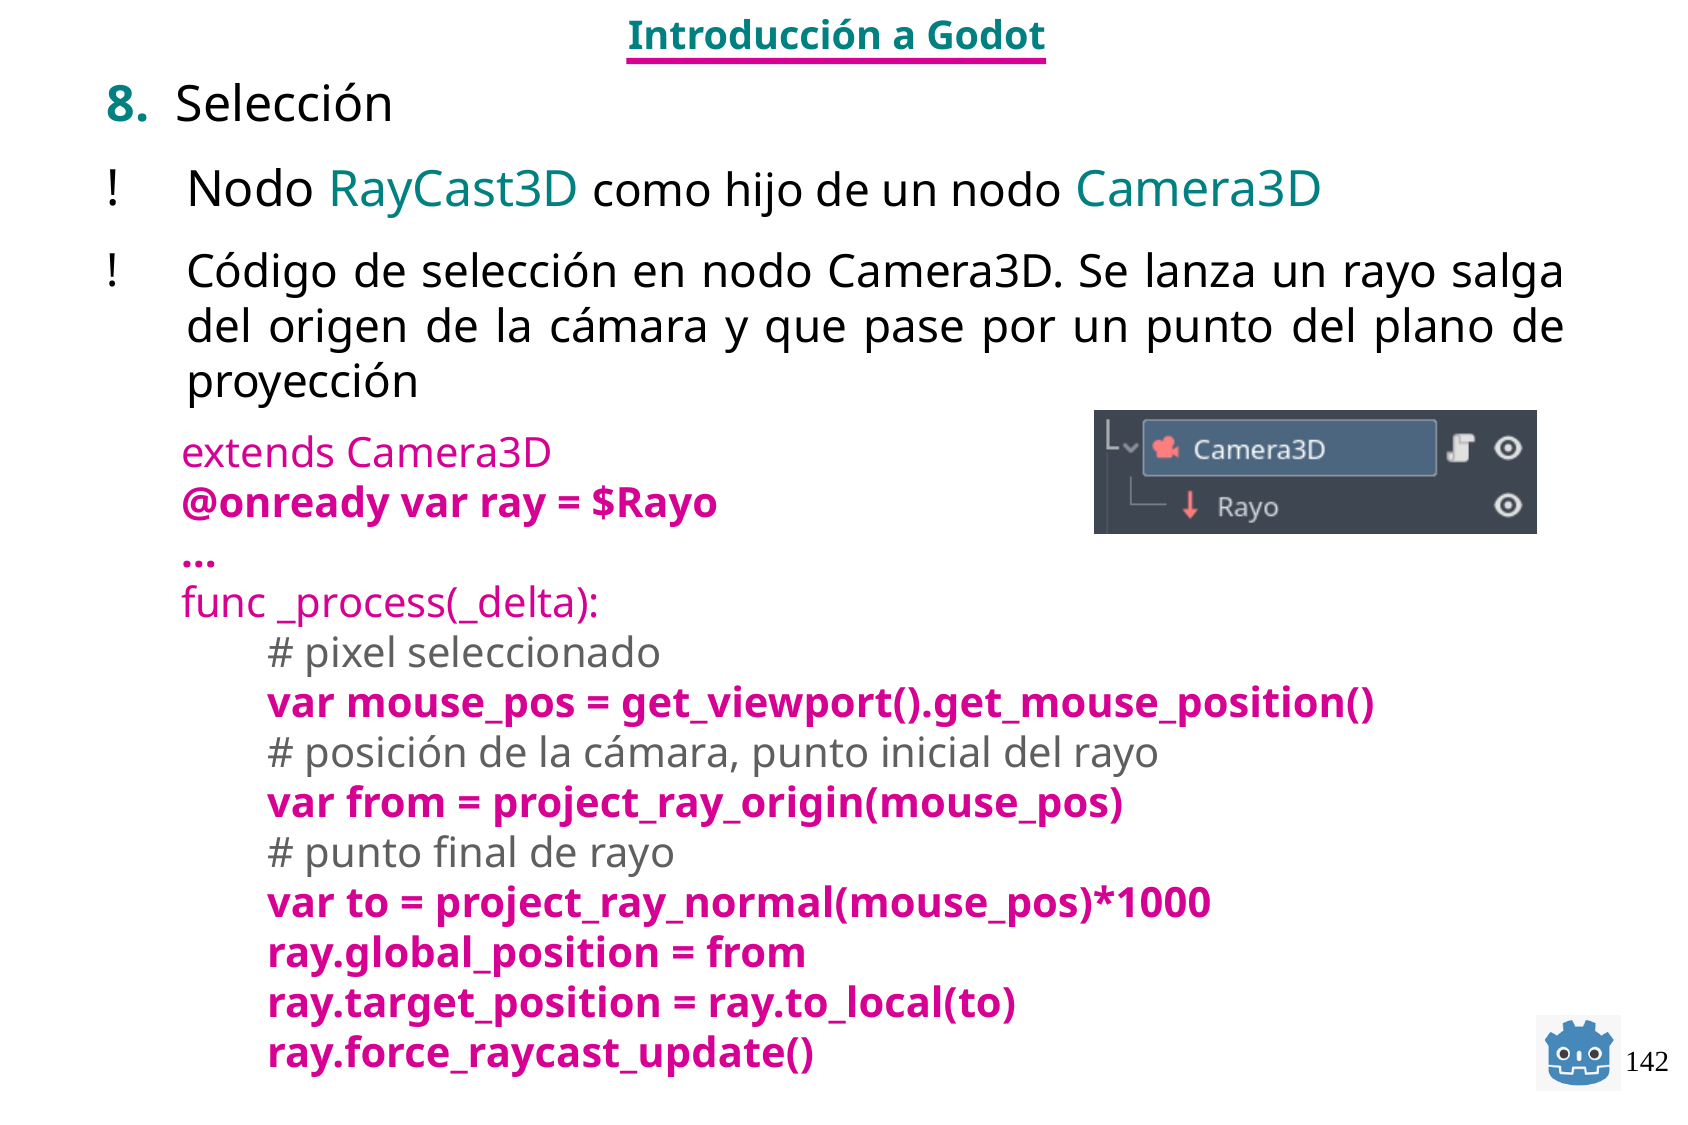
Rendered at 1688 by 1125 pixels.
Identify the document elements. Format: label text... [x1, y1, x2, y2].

picture [1094, 410, 1537, 534]
slide_number 142 [1489, 1034, 1685, 1110]
text_box Introducción a Godot [149, 0, 1525, 62]
text_box 8. Selección Nodo RayCast3D como hijo de un nodo Camera3D Código de selección en nodo Camera3D. Se lanza un rayo salga del origen de la cámara y que pase por un punto del plano de proyección [89, 62, 1584, 532]
text_box extends Camera3D @onready var ray = $Rayo … func _process(_delta): # pixel seleccionado var mouse_pos = get_viewport().get_mouse_position() # posición de la cámara, punto inicial del rayo var from = project_ray_origin(mouse_pos) # punto final de rayo var to = project_ray_normal(mouse_pos)*1000 ray.global_position = from ray.target_position = ray.to_local(to) ray.force_raycast_update() [166, 418, 1489, 1125]
picture [1535, 1015, 1621, 1091]
